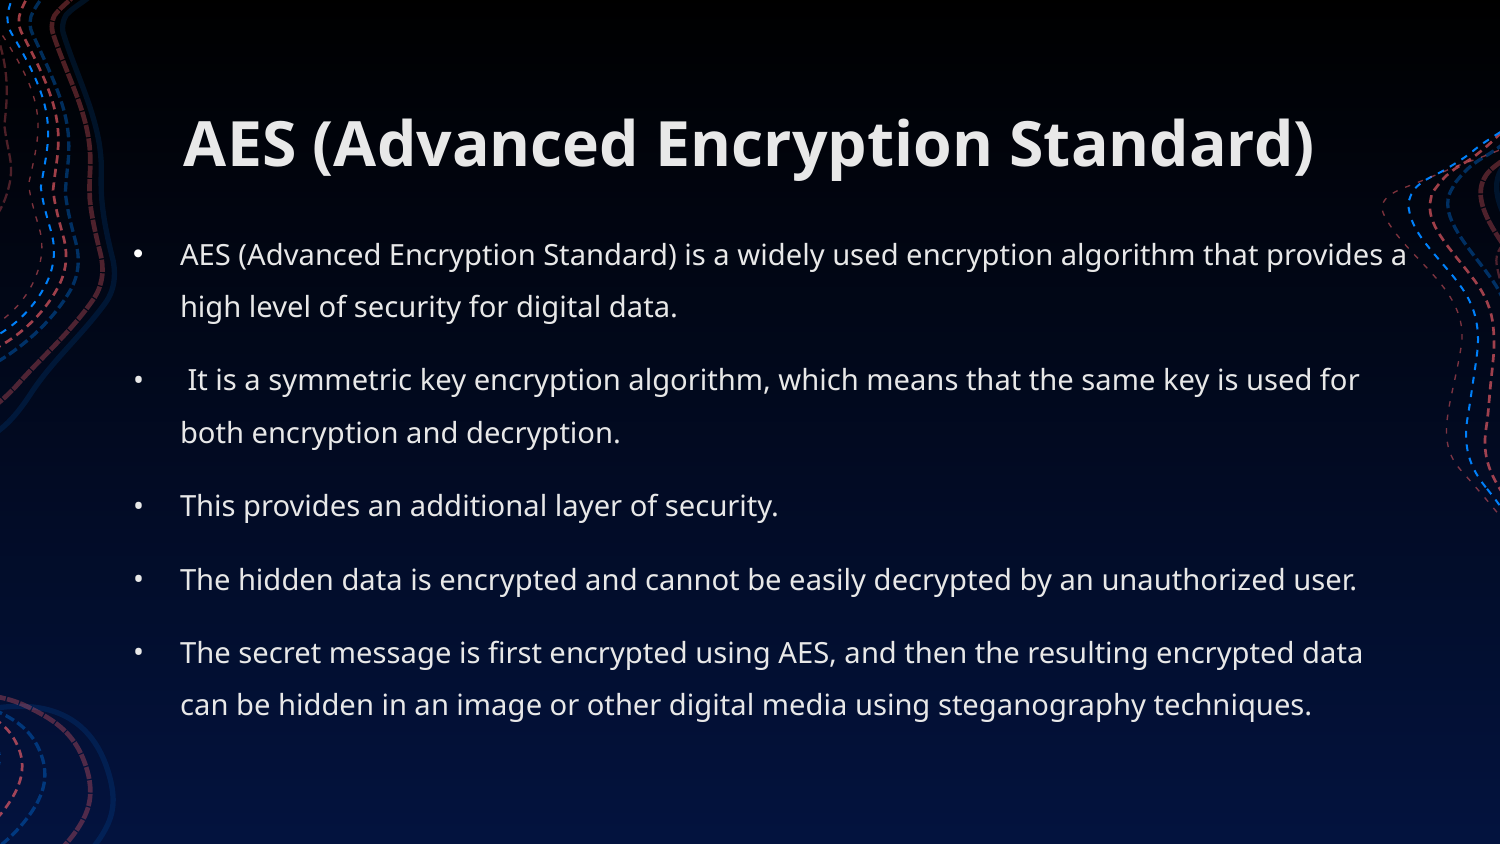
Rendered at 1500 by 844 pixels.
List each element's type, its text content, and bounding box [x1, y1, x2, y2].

title AES (Advanced Encryption Standard) [118, 88, 1382, 192]
text_box AES (Advanced Encryption Standard) is a widely used encryption algorithm that provides a high level of security for digital data. It is a symmetric key encryption algorithm, which means that the same key is used for both encryption and decryption. This provides an additional layer of security. The hidden data is encrypted and cannot be easily decrypted by an unauthorized user. The secret message is first encrypted using AES, and then the resulting encrypted data can be hidden in an image or other digital media using steganography techniques. [118, 210, 1431, 771]
